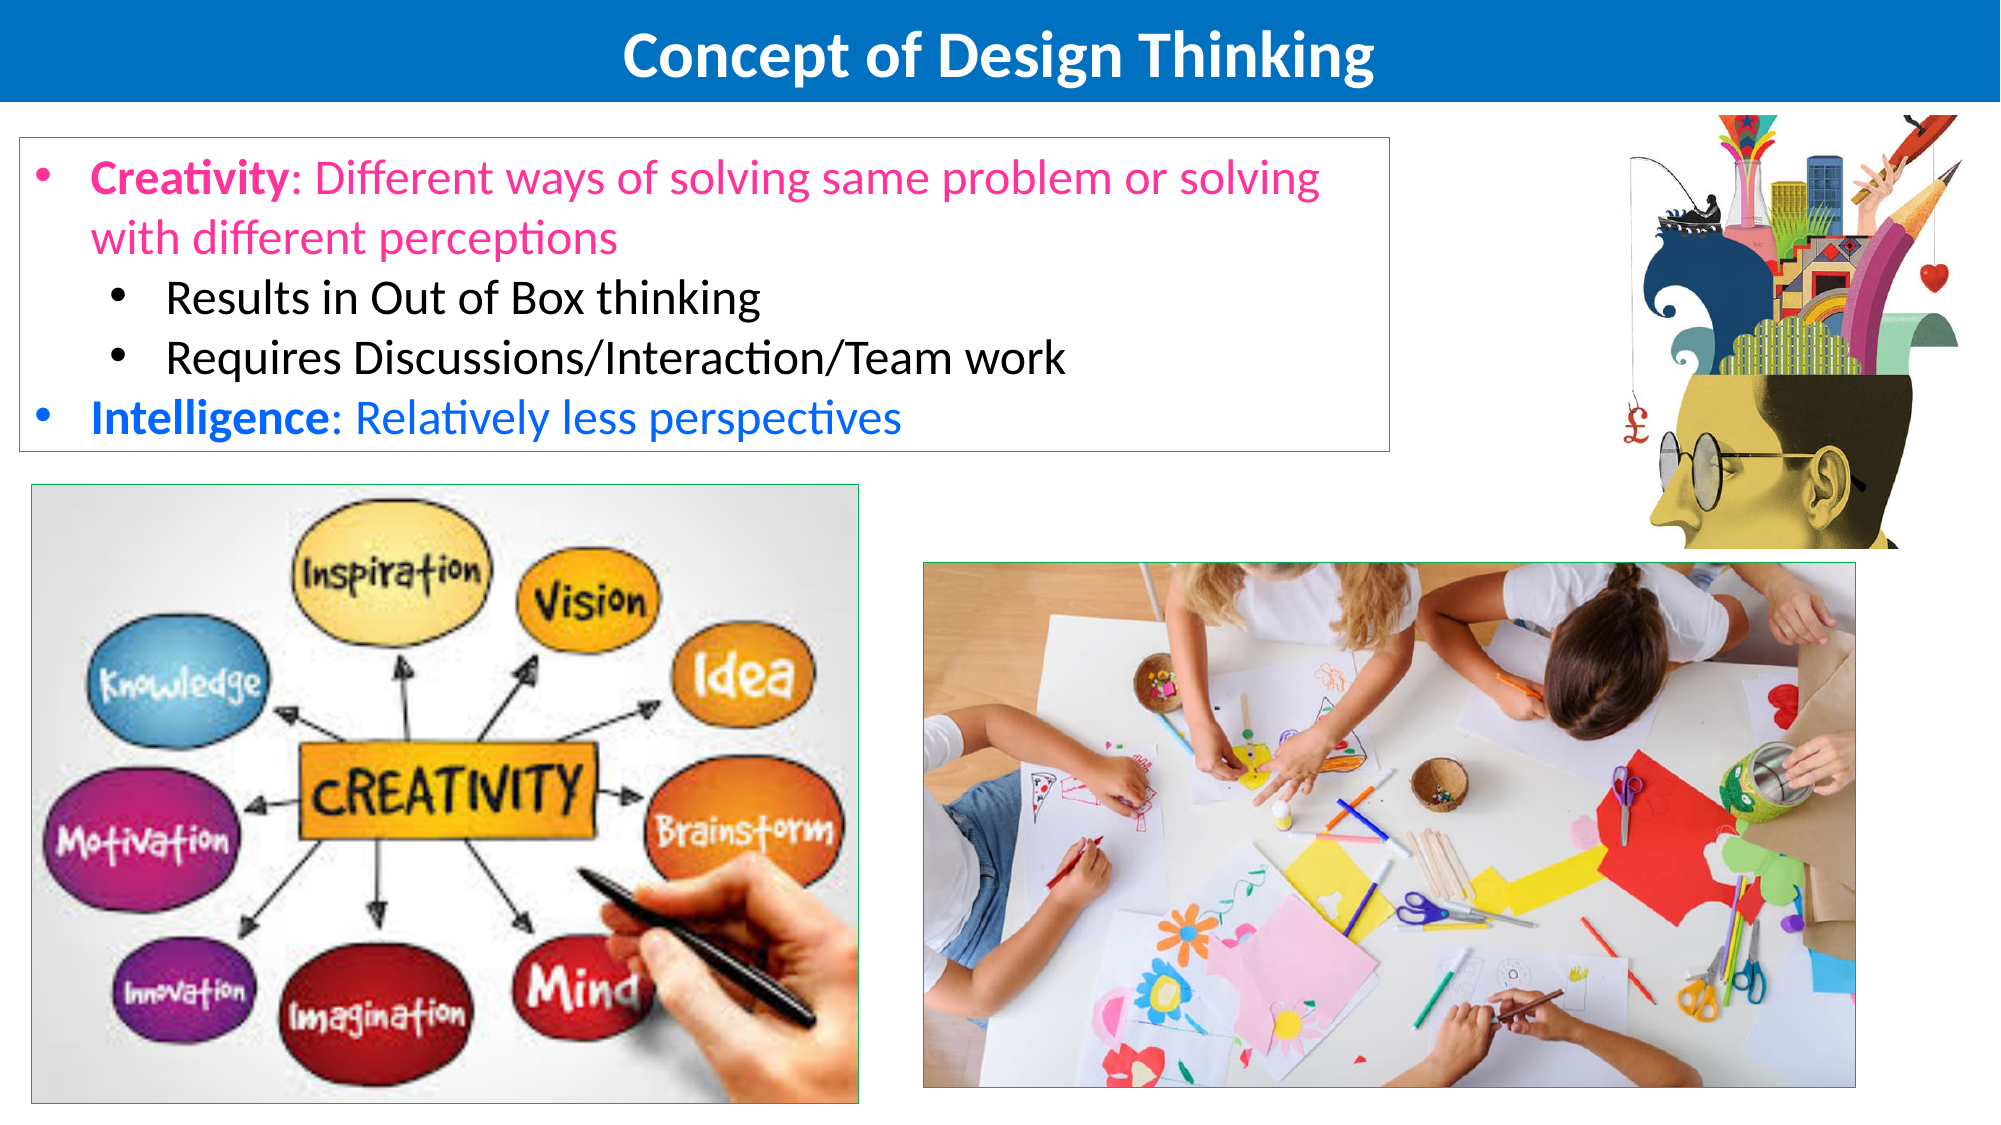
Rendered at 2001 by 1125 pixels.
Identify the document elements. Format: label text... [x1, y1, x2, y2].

picture [923, 562, 1857, 1088]
picture [1566, 115, 2000, 549]
picture [31, 484, 859, 1105]
text_box Creativity: Different ways of solving same problem or solving with different perceptions Results in Out of Box thinking Requires Discussions/Interaction/Team work Intelligence: Relatively less perspectives [19, 137, 1390, 452]
title Concept of Design Thinking [0, 0, 2000, 102]
